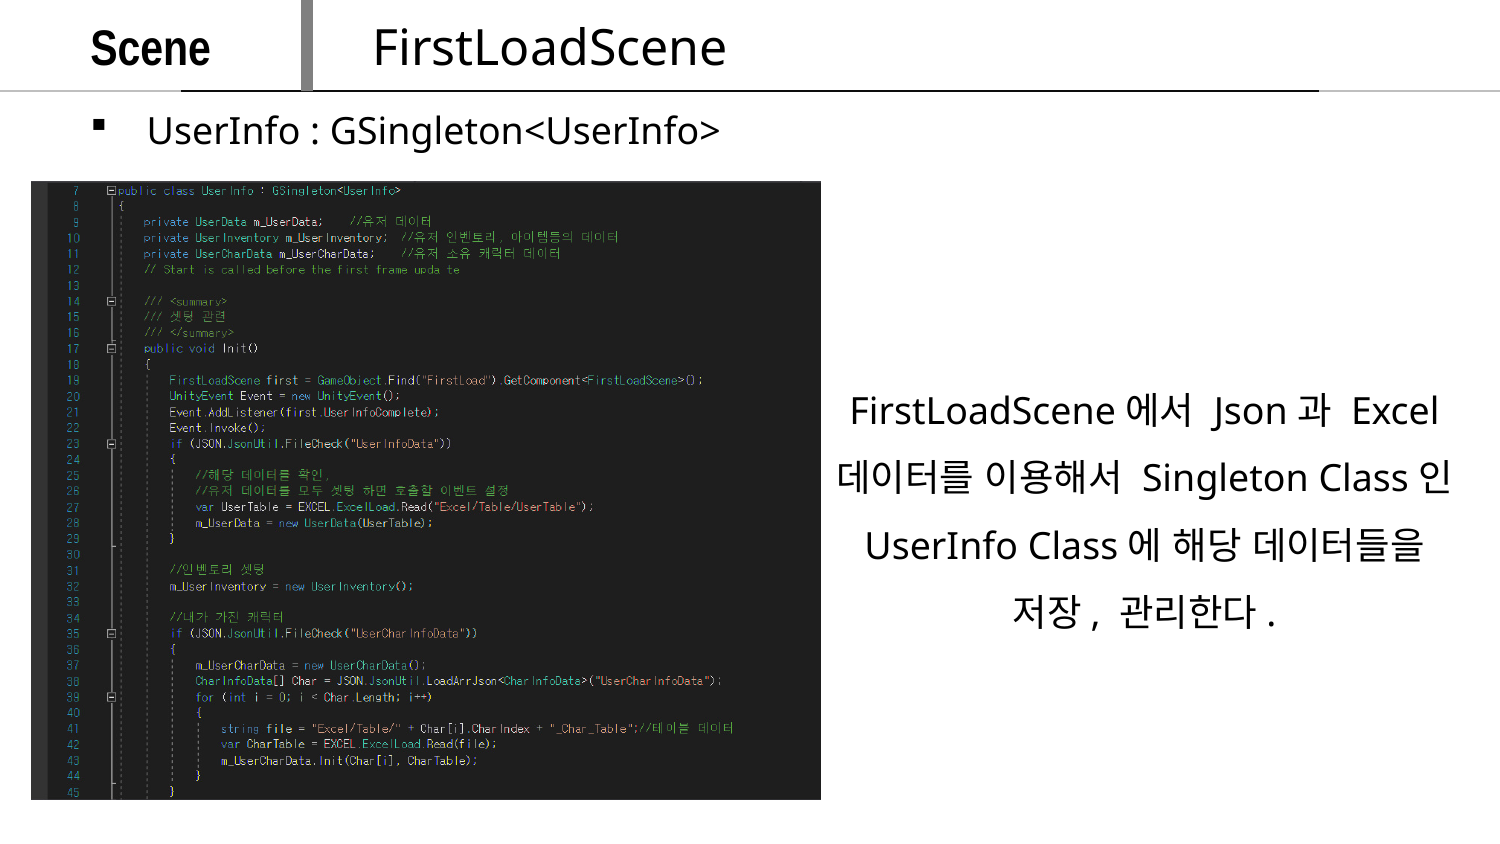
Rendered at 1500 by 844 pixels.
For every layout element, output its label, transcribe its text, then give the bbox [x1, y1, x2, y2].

text_box [299, 0, 311, 93]
text_box Scene [0, 0, 299, 93]
text_box FirstLoadScene에서 Json과 Excel 데이터를 이용해서 Singleton Class인 UserInfo Class에 해당 데이터들을 저장, 관리한다. [818, 179, 1471, 819]
text_box UserInfo : GSingleton<UserInfo> [29, 105, 1220, 154]
text_box FirstLoadScene [311, 0, 1500, 93]
picture [30, 180, 821, 800]
